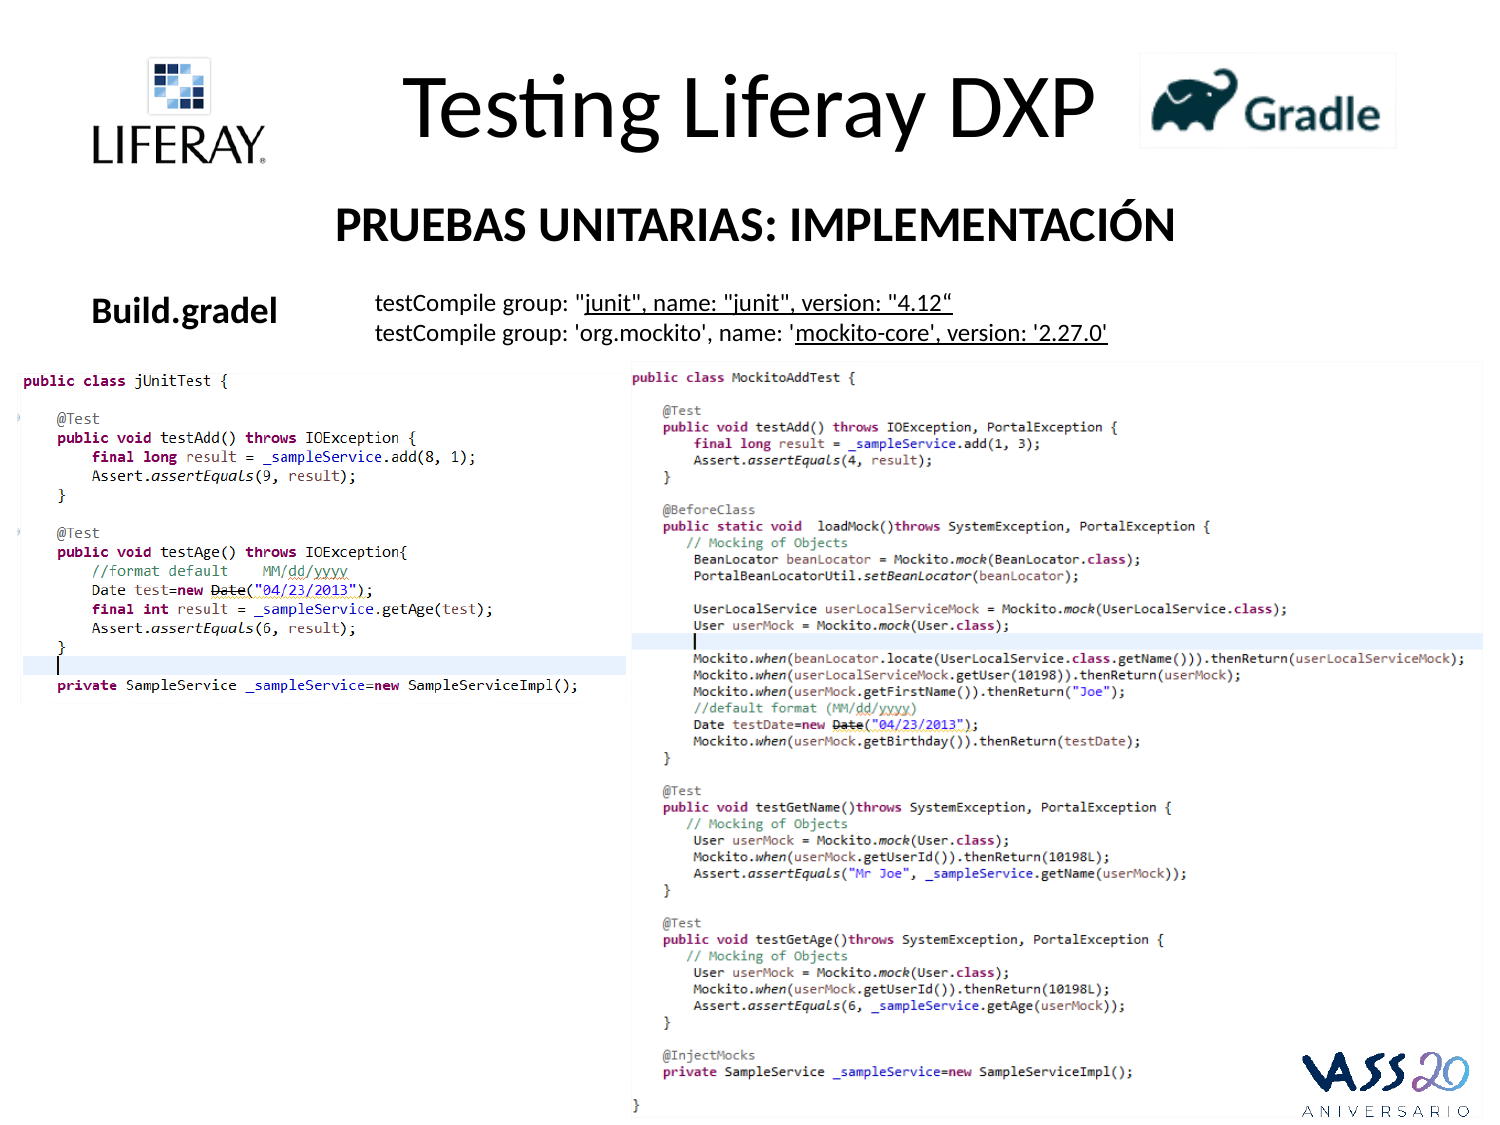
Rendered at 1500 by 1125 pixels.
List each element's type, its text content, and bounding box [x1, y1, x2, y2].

picture [1139, 52, 1397, 150]
text_box testCompile group: "junit", name: "junit", version: "4.12“ testCompile group: 'org.mockito', name: 'mockito-core', version: '2.27.0' [360, 278, 1483, 354]
title Testing Liferay DXP [75, 7, 1425, 195]
picture [17, 373, 627, 704]
text_box PRUEBAS UNITARIAS: IMPLEMENTACIÓN [88, 184, 1424, 260]
picture [88, 54, 270, 167]
picture [631, 361, 1495, 1122]
text_box Build.gradel [76, 278, 360, 339]
